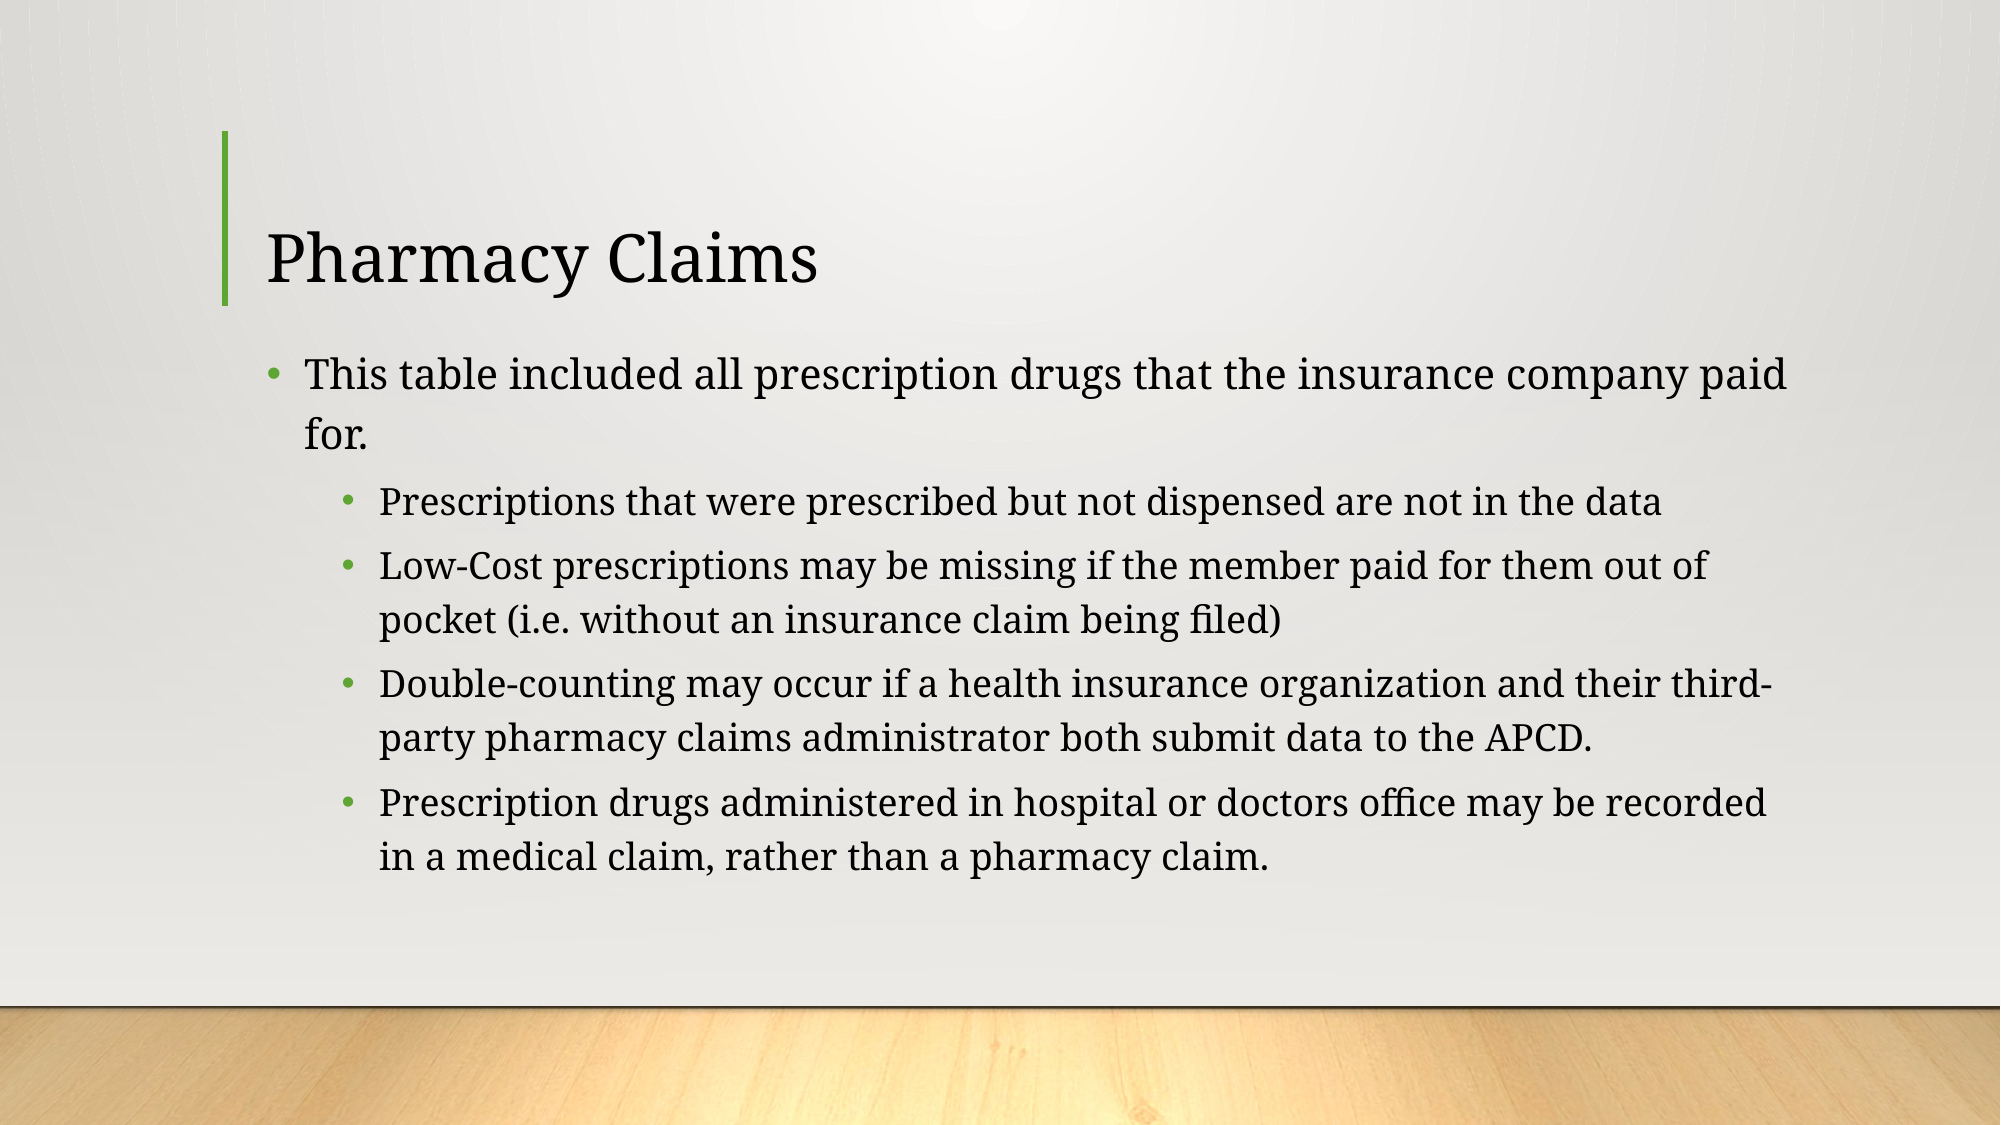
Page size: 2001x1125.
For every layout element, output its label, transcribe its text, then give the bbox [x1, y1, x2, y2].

title Pharmacy Claims [251, 131, 1814, 305]
list This table included all prescription drugs that the insurance company paid for. Prescriptions that were prescribed but not dispensed are not in the data Low-Cost prescriptions may be missing if the member paid for them out of pocket (i.e. without an insurance claim being filed) Double-counting may occur if a health insurance organization and their third-party pharmacy claims administrator both submit data to the APCD. Prescription drugs administered in hospital or doctors office may be recorded in a medical claim, rather than a pharmacy claim. [251, 330, 1814, 897]
picture [0, 1006, 2000, 1125]
